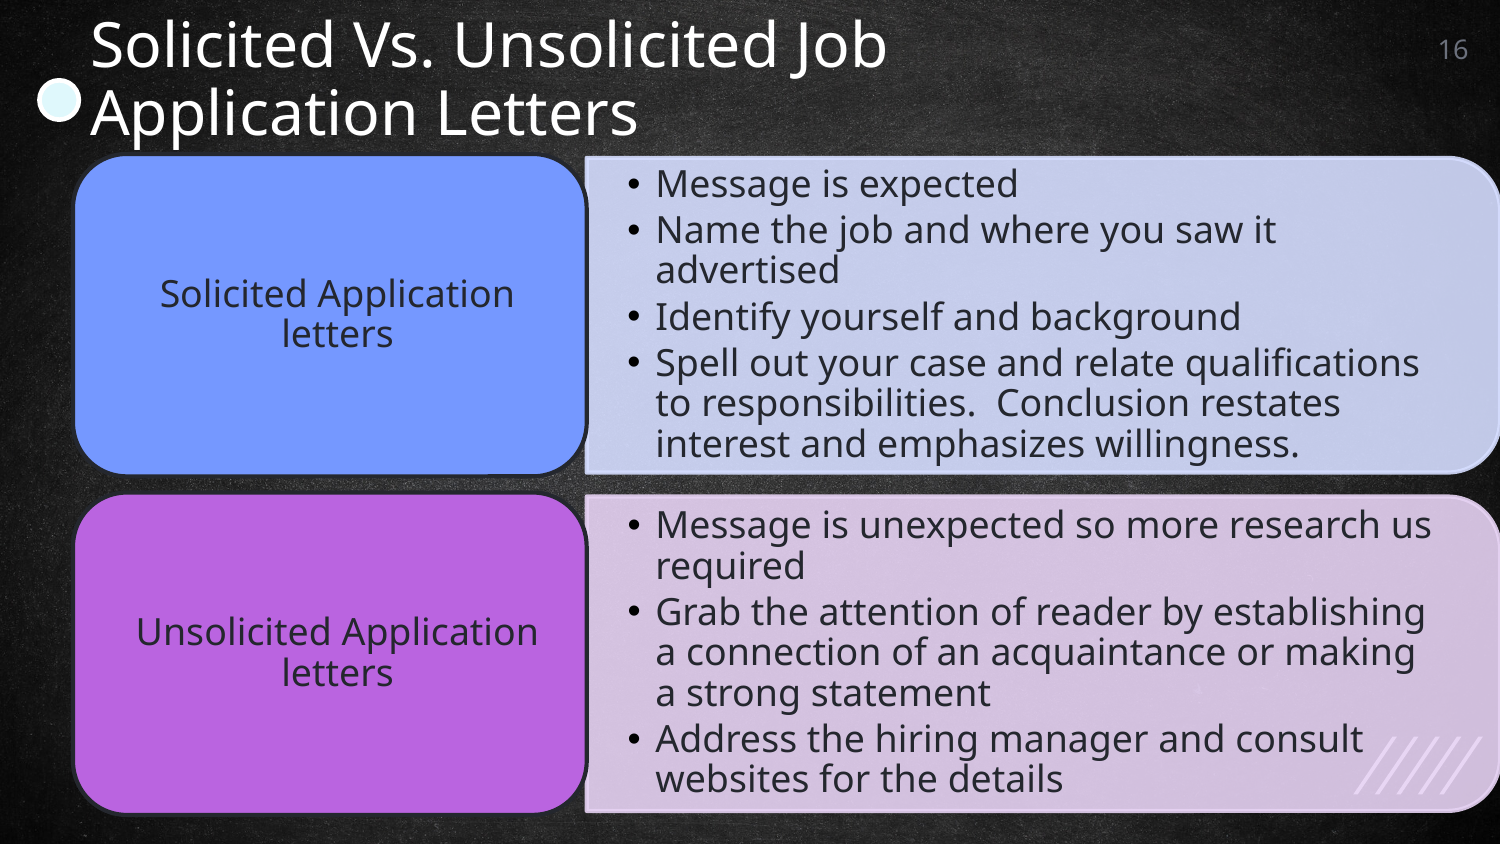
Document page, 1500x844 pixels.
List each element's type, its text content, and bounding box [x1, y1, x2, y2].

title Solicited Vs. Unsolicited Job Application Letters [89, 13, 1207, 79]
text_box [72, 153, 1500, 816]
picture [0, 0, 1500, 844]
slide_number 16 [1378, 32, 1469, 98]
